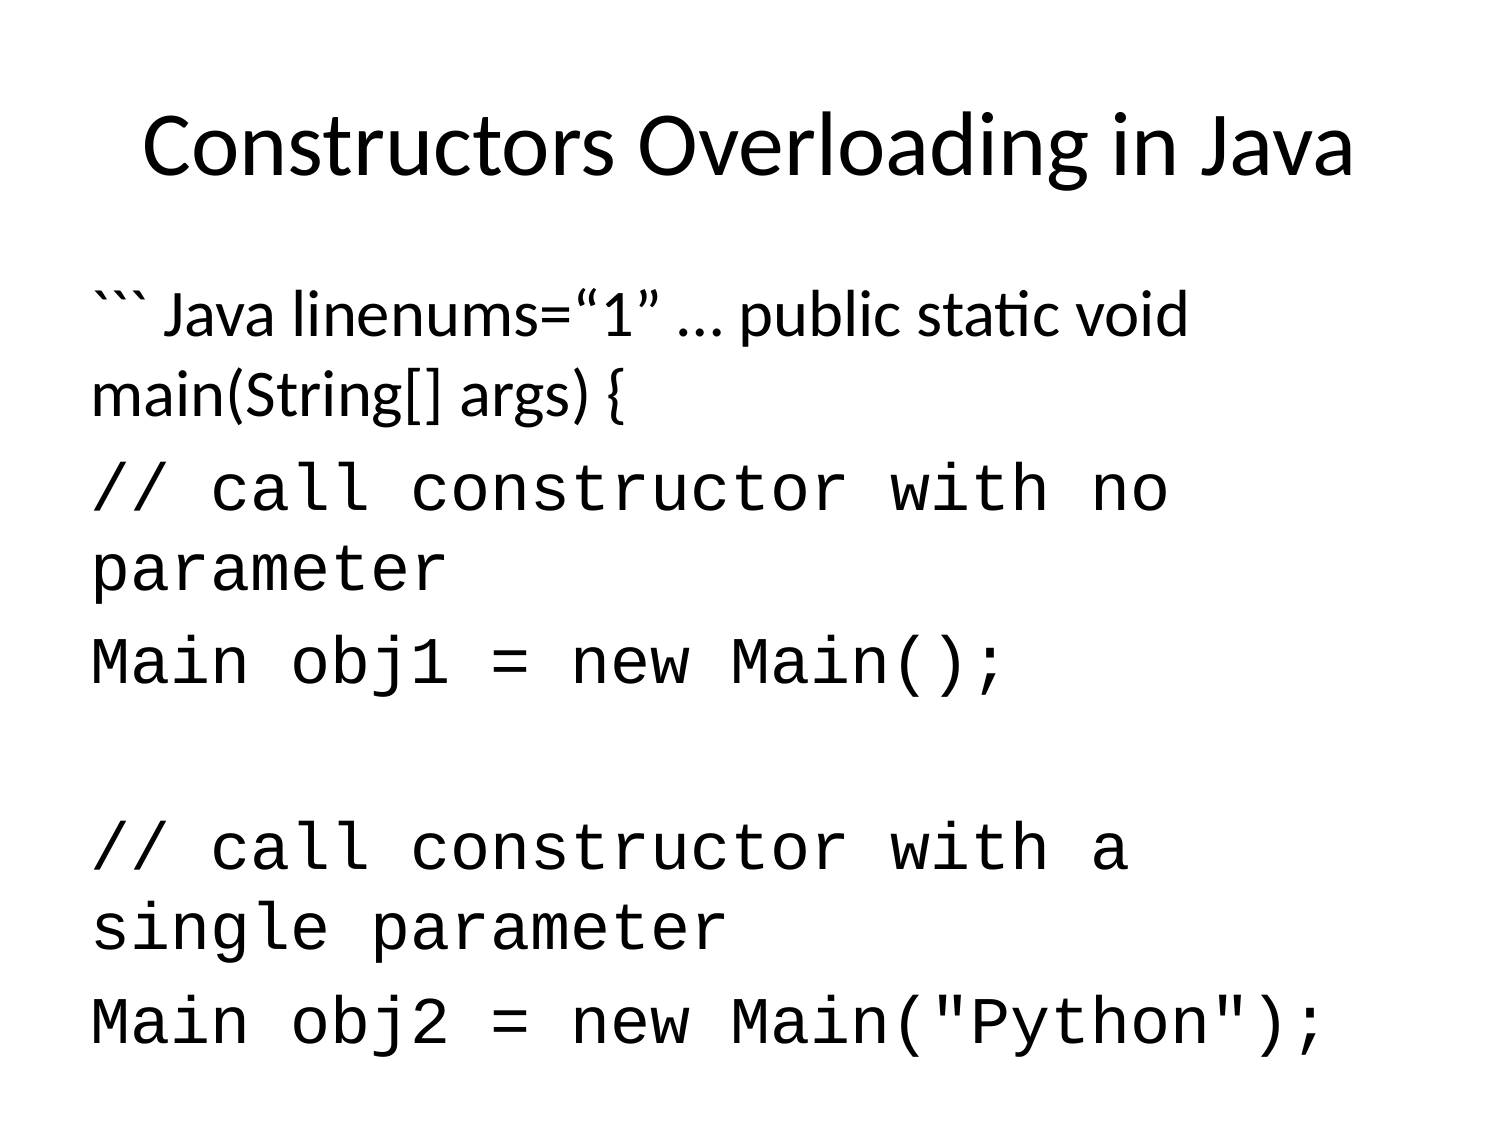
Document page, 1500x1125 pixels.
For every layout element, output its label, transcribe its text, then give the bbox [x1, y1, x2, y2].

title Constructors Overloading in Java [75, 45, 1425, 233]
list ``` Java linenums=“1” … public static void main(String[] args) { // call constructor with no parameter Main obj1 = new Main(); // call constructor with a single parameter Main obj2 = new Main("Python"); obj1.getName(); obj2.getName(); } } --- ## **Java Inheritance** --- ## Inheritance Concept - The inheritance is a very useful and powerful concept of object-oriented programming. - In java, using the inheritance concept, we can use the existing features of one class in another class. - The inheritance provides a greate advantage called code re-usability. - With the help of code re-usability, the commonly used code in an application need not be written again and again. --- ## Inheritance Concept ![center h:550px](assets/OOP-Concept-Inheritance.png) --- ## Inheritance Concept The inheritance is the process of acquiring the properties of one class to another class. --- ## Inheritance Basics - In inheritance, we use the terms like - parent class, - child class, - base class, - derived class, - superclass, and - subclass. --- ## Inheritance Basics - **The Parent class** is the class which provides features to another class. - **The parent class** is also known as **Base class** or **Superclass**. - **The Child class** is the class which receives features from another class. - **The child class** is also known as the **Derived Class** or **Subclass**. --- ## Inheritance Basics - In the inheritance, - the child class acquires the features from its parent class. - But the parent class never acquires the features from its child class. --- ## Inheritance Basics There are five types of inheritances, and they are as follows. - Simple Inheritance (or) Single Inheritance - Multiple Inheritance - Multi-Level Inheritance - Hierarchical Inheritance - Hybrid Inheritance --- ## Inheritance Basics - Simple Inheritance (or) Single Inheritance ![center h:450px](assets/2022-02-23-23-30-38-image.png) --- ## Inheritance Basics - Multiple Inheritance ![center h:450px](assets/2022-02-23-23-30-55-image.png) --- ## Inheritance Basics - Multi-Level Inheritance ![center h:450px](assets/2022-02-23-23-31-17-image.png) --- ## Inheritance Basics - Hierarchical Inheritance ![center h:450px](assets/2022-02-23-23-31-46-image.png) --- ## Inheritance Basics - Hybrid Inheritance ![center h:450px](assets/2022-02-23-23-32-26-image.png) --- ## Inheritance Basics - The java programming language does not support multiple inheritance type. - However, it provides an alternate with the concept of **interfaces**. --- ## Creating Child Class in java - In java, we use the keyword **extends** to create a child class. - The following syntax used to create a child class in java. ``` Java linenums="1" class <ChildClassName> extends <ParentClassName>{ ... //Implementation of child class ... } In a java programming language, a class extends only one class. Extending multiple classes is not allowed in java. [75, 262, 1425, 1005]
